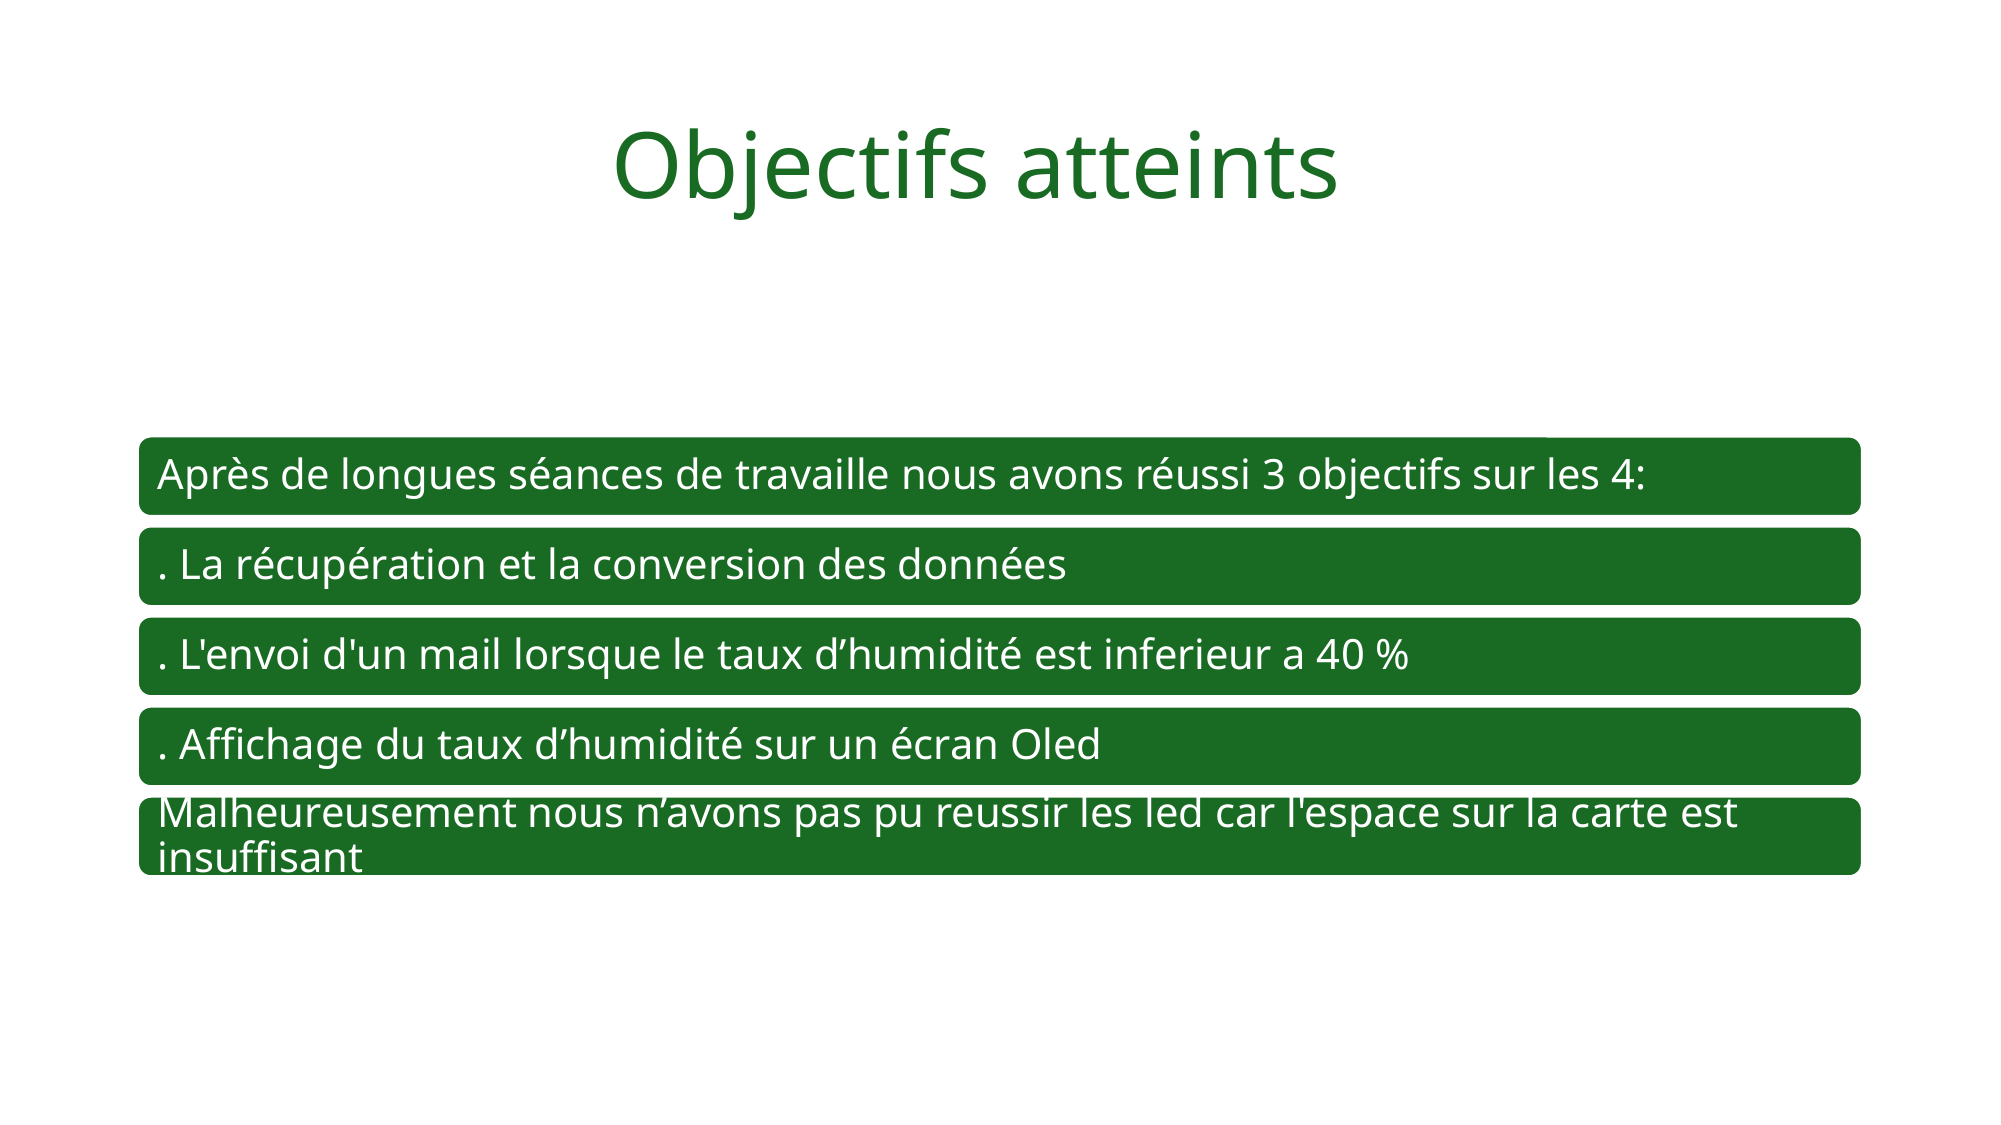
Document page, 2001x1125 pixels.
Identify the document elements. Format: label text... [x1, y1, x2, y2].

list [136, 298, 1863, 1014]
title Objectifs atteints [137, 59, 1863, 278]
